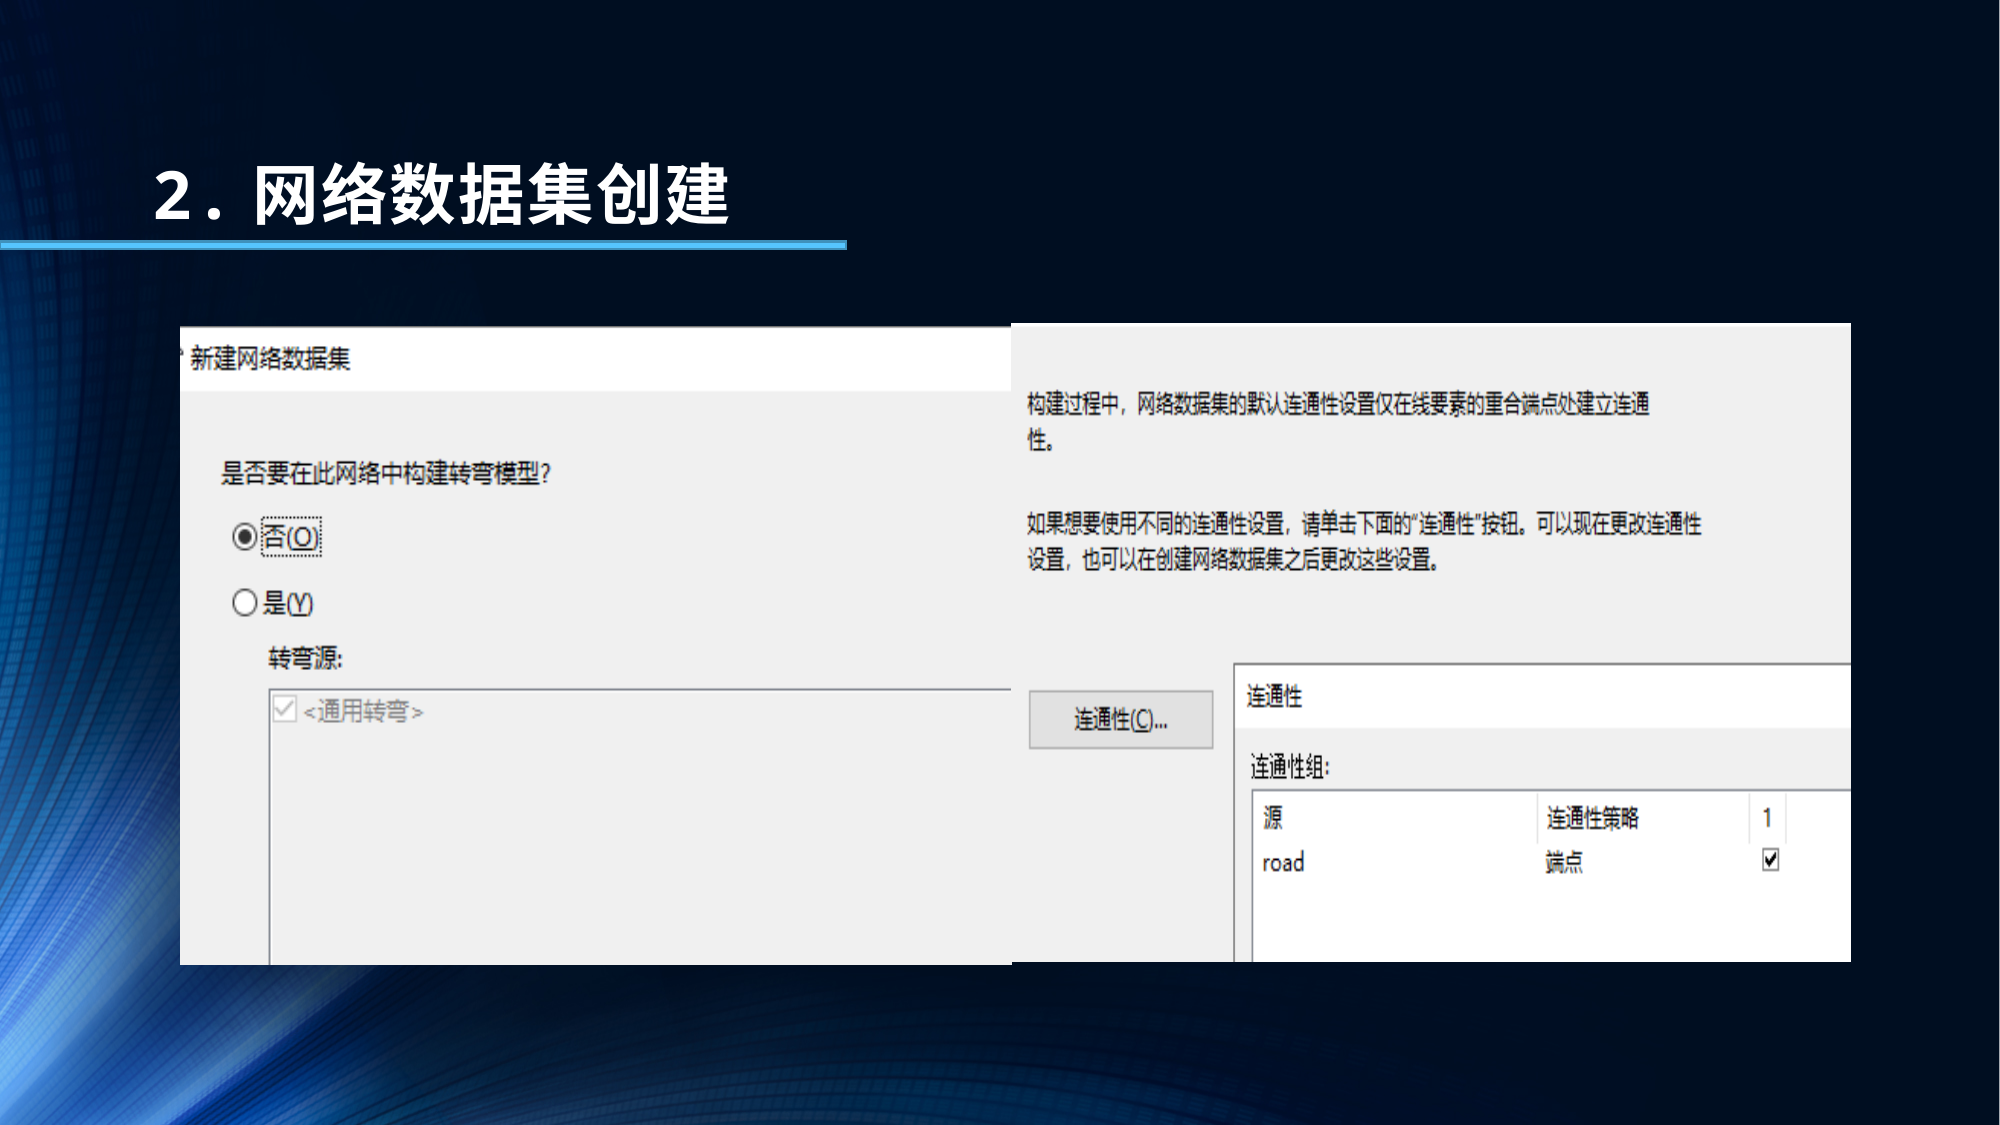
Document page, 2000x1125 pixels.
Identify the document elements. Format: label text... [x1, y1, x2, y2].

picture [0, 0, 2000, 1125]
title 2.网络数据集创建 [137, 16, 1638, 242]
